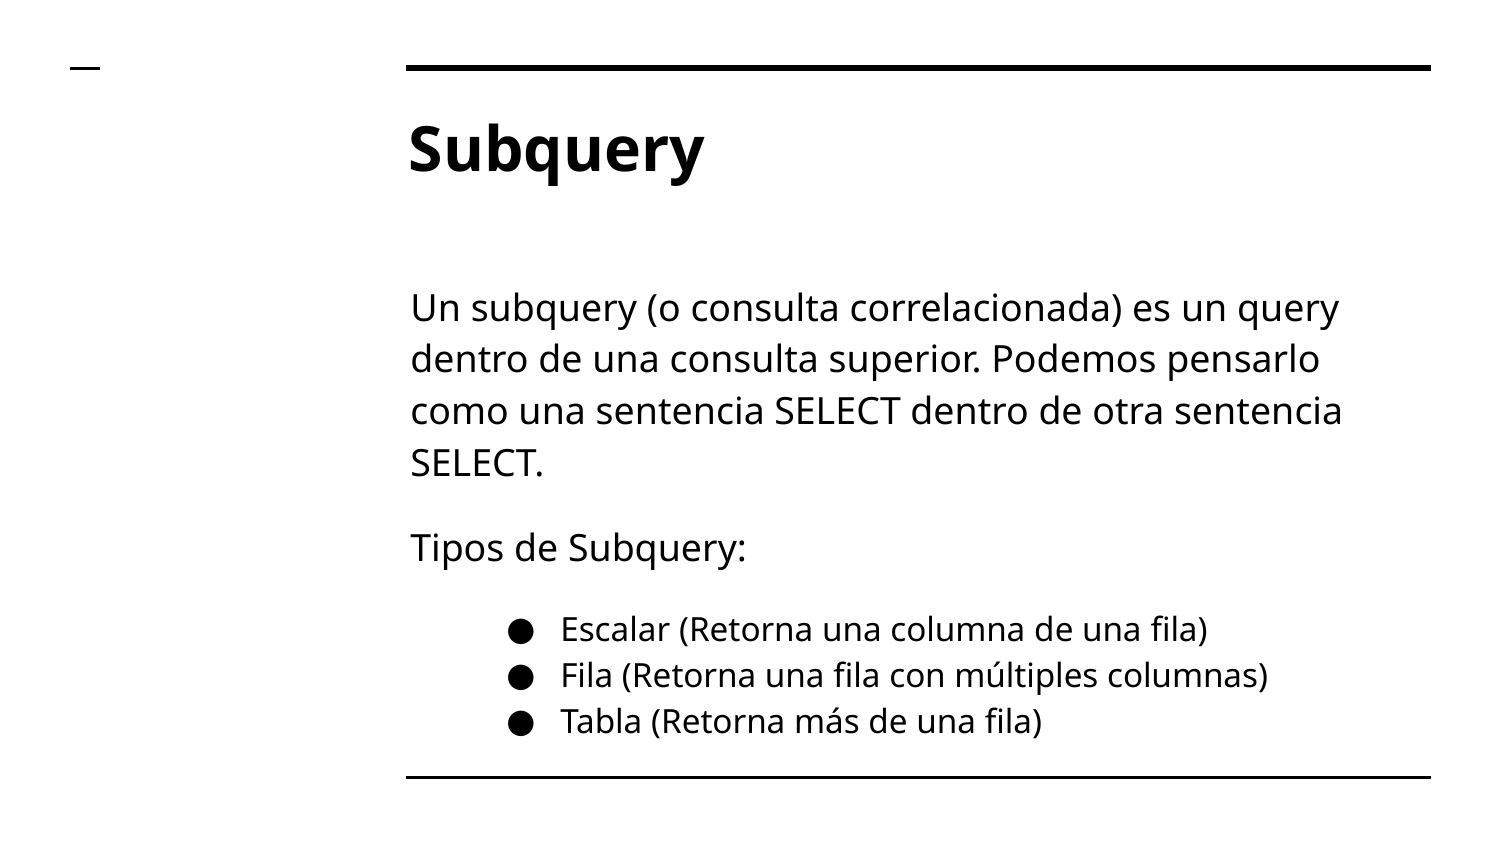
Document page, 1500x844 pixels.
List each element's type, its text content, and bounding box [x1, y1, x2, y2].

title Subquery [393, 94, 1431, 199]
list Un subquery (o consulta correlacionada) es un query dentro de una consulta superior. Podemos pensarlo como una sentencia SELECT dentro de otra sentencia SELECT. Tipos de Subquery: Escalar (Retorna una columna de una fila) Fila (Retorna una fila con múltiples columnas) Tabla (Retorna más de una fila) [395, 261, 1433, 755]
